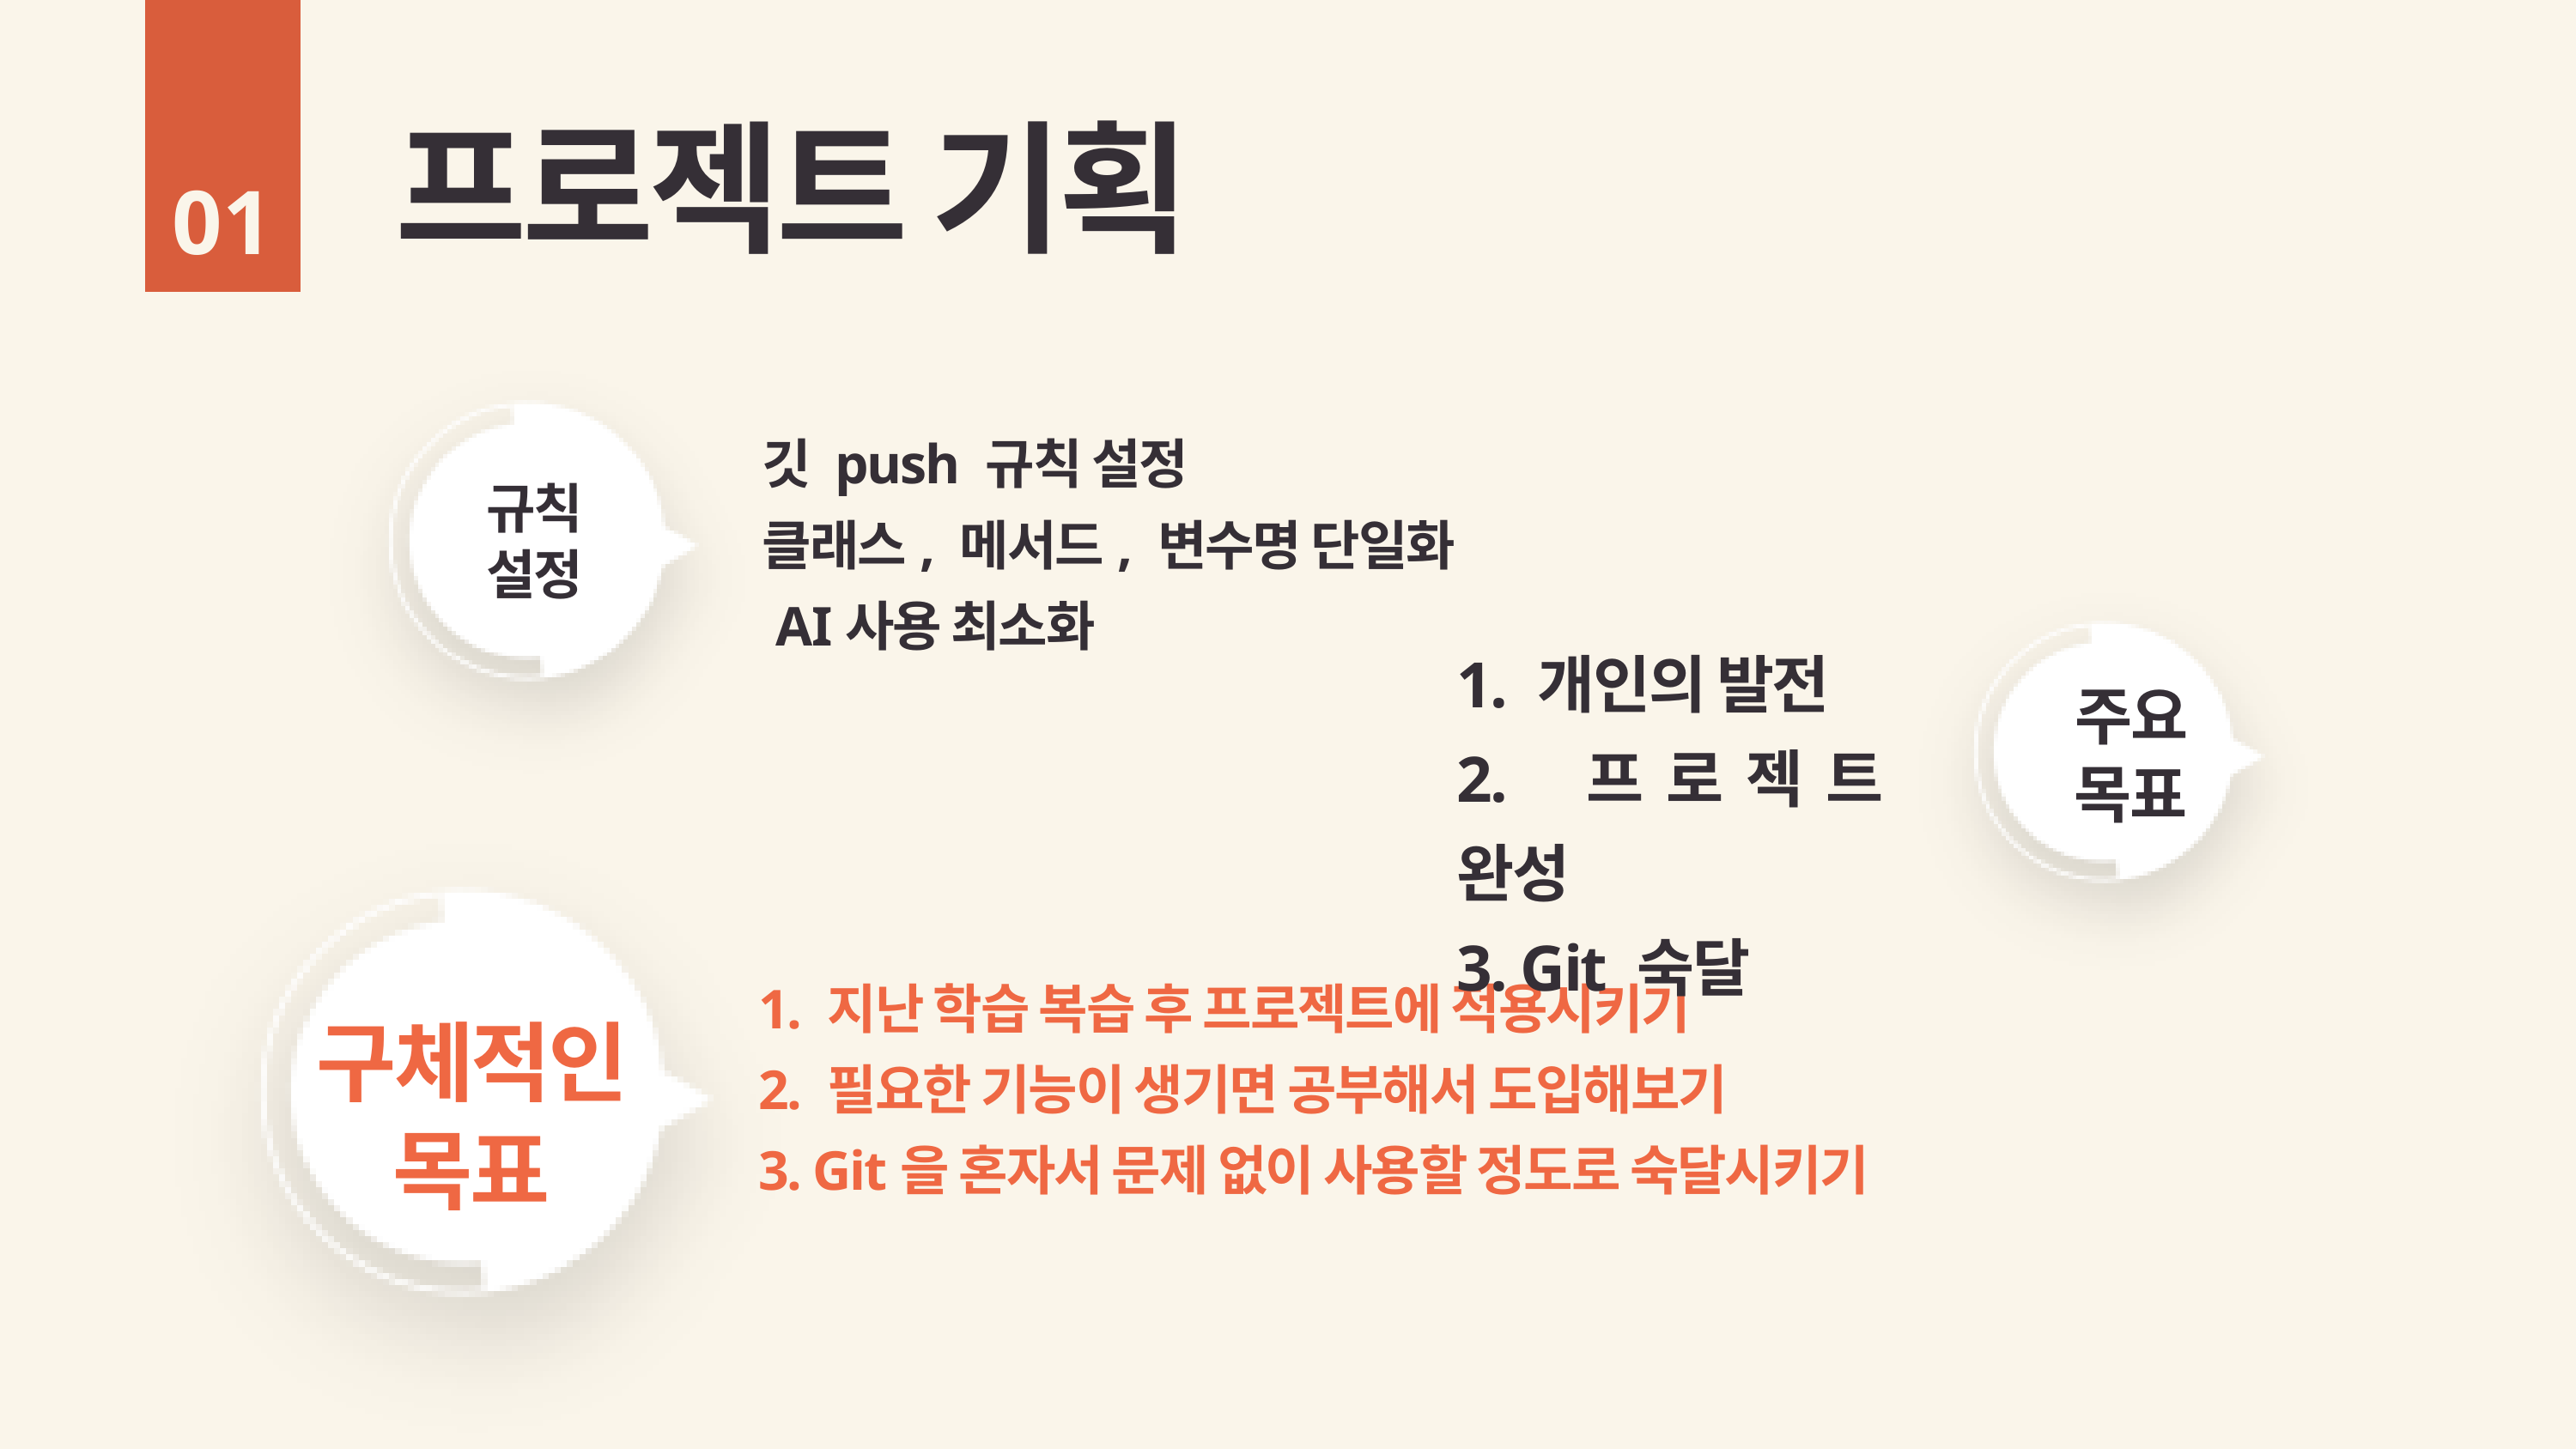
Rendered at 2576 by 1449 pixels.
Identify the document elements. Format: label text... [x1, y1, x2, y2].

text_box [1916, 593, 2324, 970]
text_box 1. 개인의 발전 2. 프로젝트 완성 3. Git 숙달 [1456, 625, 1882, 1003]
text_box 프로젝트 기획 [395, 119, 2223, 270]
text_box 1. 지난 학습 복습 후 프로젝트에 적용시키기 2. 필요한 기능이 생기면 공부해서 도입해보기 3. Git을 혼자서 문제 없이 사용할 정도로 숙달시키기 [758, 958, 2276, 1202]
text_box 규칙 설정 [456, 471, 614, 605]
text_box 구체적인 목표 [303, 1004, 639, 1221]
text_box [325, 371, 762, 774]
text_box 깃 push 규칙 설정 클래스, 메서드, 변수명 단일화 AI사용 최소화 [762, 413, 1917, 657]
text_box [169, 844, 807, 1434]
text_box 주요 목표 [2049, 675, 2213, 831]
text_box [144, 0, 301, 292]
